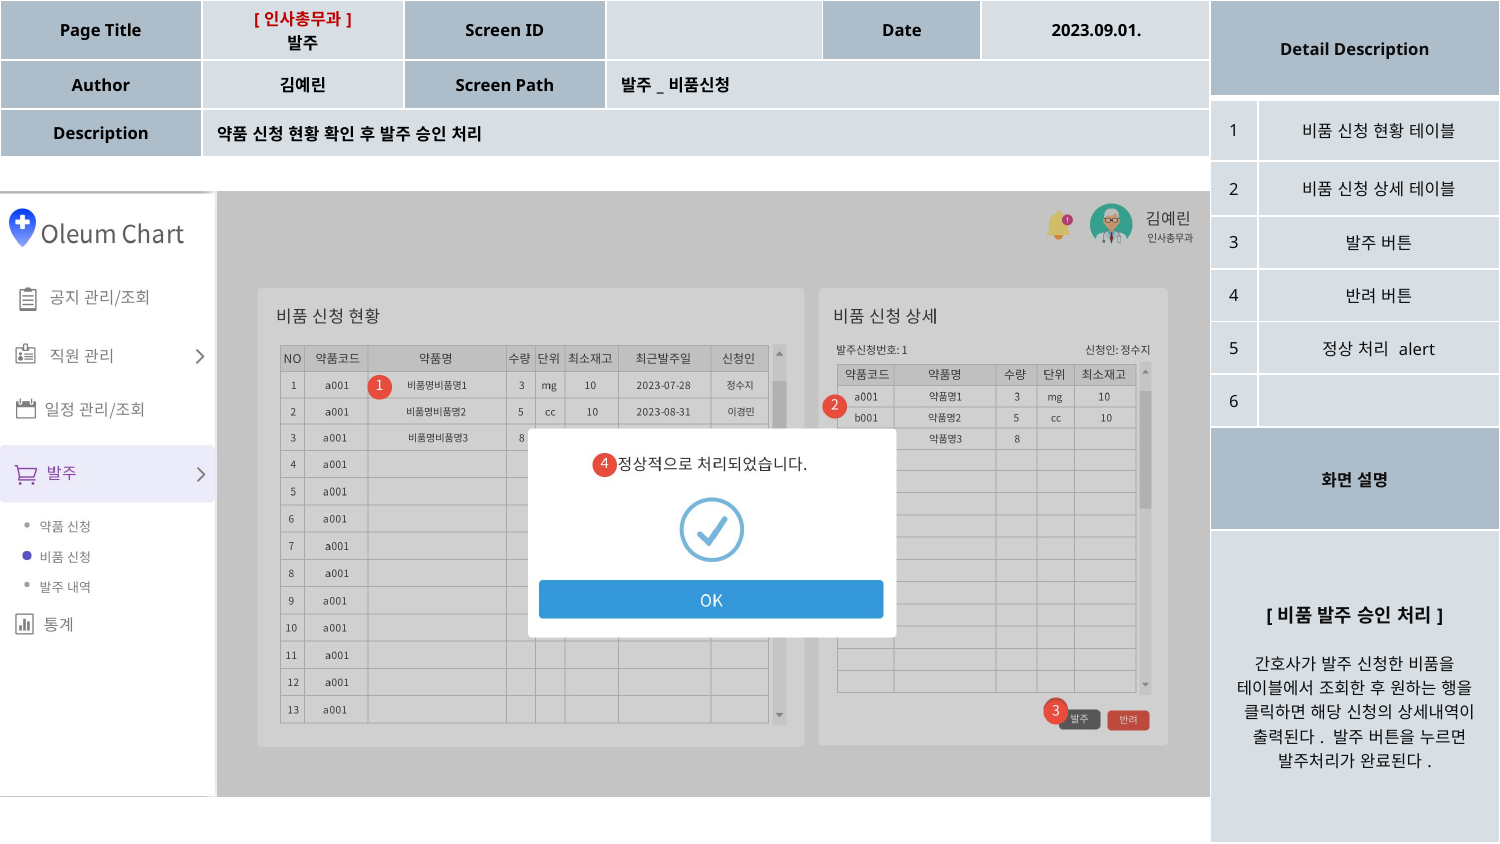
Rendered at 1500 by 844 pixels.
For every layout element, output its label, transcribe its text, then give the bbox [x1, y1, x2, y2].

table_cell 3 [1211, 217, 1257, 268]
table_cell Description [1, 110, 201, 156]
table_cell [1259, 375, 1499, 426]
table_cell Screen Path [405, 61, 605, 108]
table_cell 1 [1211, 101, 1257, 160]
table_cell 김예린 [203, 61, 403, 108]
table_cell 비품 신청 상세 테이블 [1259, 162, 1499, 215]
table_cell 화면 설명 [1211, 428, 1499, 529]
table_cell 2 [1211, 162, 1257, 215]
picture [0, 191, 1210, 797]
table_header 2023.09.01. [982, 1, 1209, 59]
table_cell 5 [1211, 322, 1257, 373]
table_cell [비품 발주 승인 처리] 간호사가 발주 신청한 비품을 테이블에서 조회한 후 원하는 행을 클릭하면 해당 신청의 상세내역이 출력된다. 발주 버튼을 누르면 발주처리가 완료된다. [1211, 531, 1499, 842]
table_cell 발주 버튼 [1259, 217, 1499, 268]
table_cell Author [1, 61, 201, 108]
table_cell 발주_비품신청 [607, 61, 1209, 108]
table_header [607, 1, 822, 59]
table_cell 4 [1211, 270, 1257, 321]
table_header Detail Description [1211, 1, 1499, 95]
table_cell 비품 신청 현황 테이블 [1259, 101, 1499, 160]
table_header Date [823, 1, 980, 59]
table_cell 6 [1211, 375, 1257, 426]
table_cell 약품 신청 현황 확인 후 발주 승인 처리 [203, 110, 1209, 156]
table_cell 반려 버튼 [1259, 270, 1499, 321]
table_header Screen ID [405, 1, 605, 59]
table_header [인사총무과] 발주 [203, 1, 403, 59]
table_cell 정상 처리 alert [1259, 322, 1499, 373]
table_header Page Title [1, 1, 201, 59]
